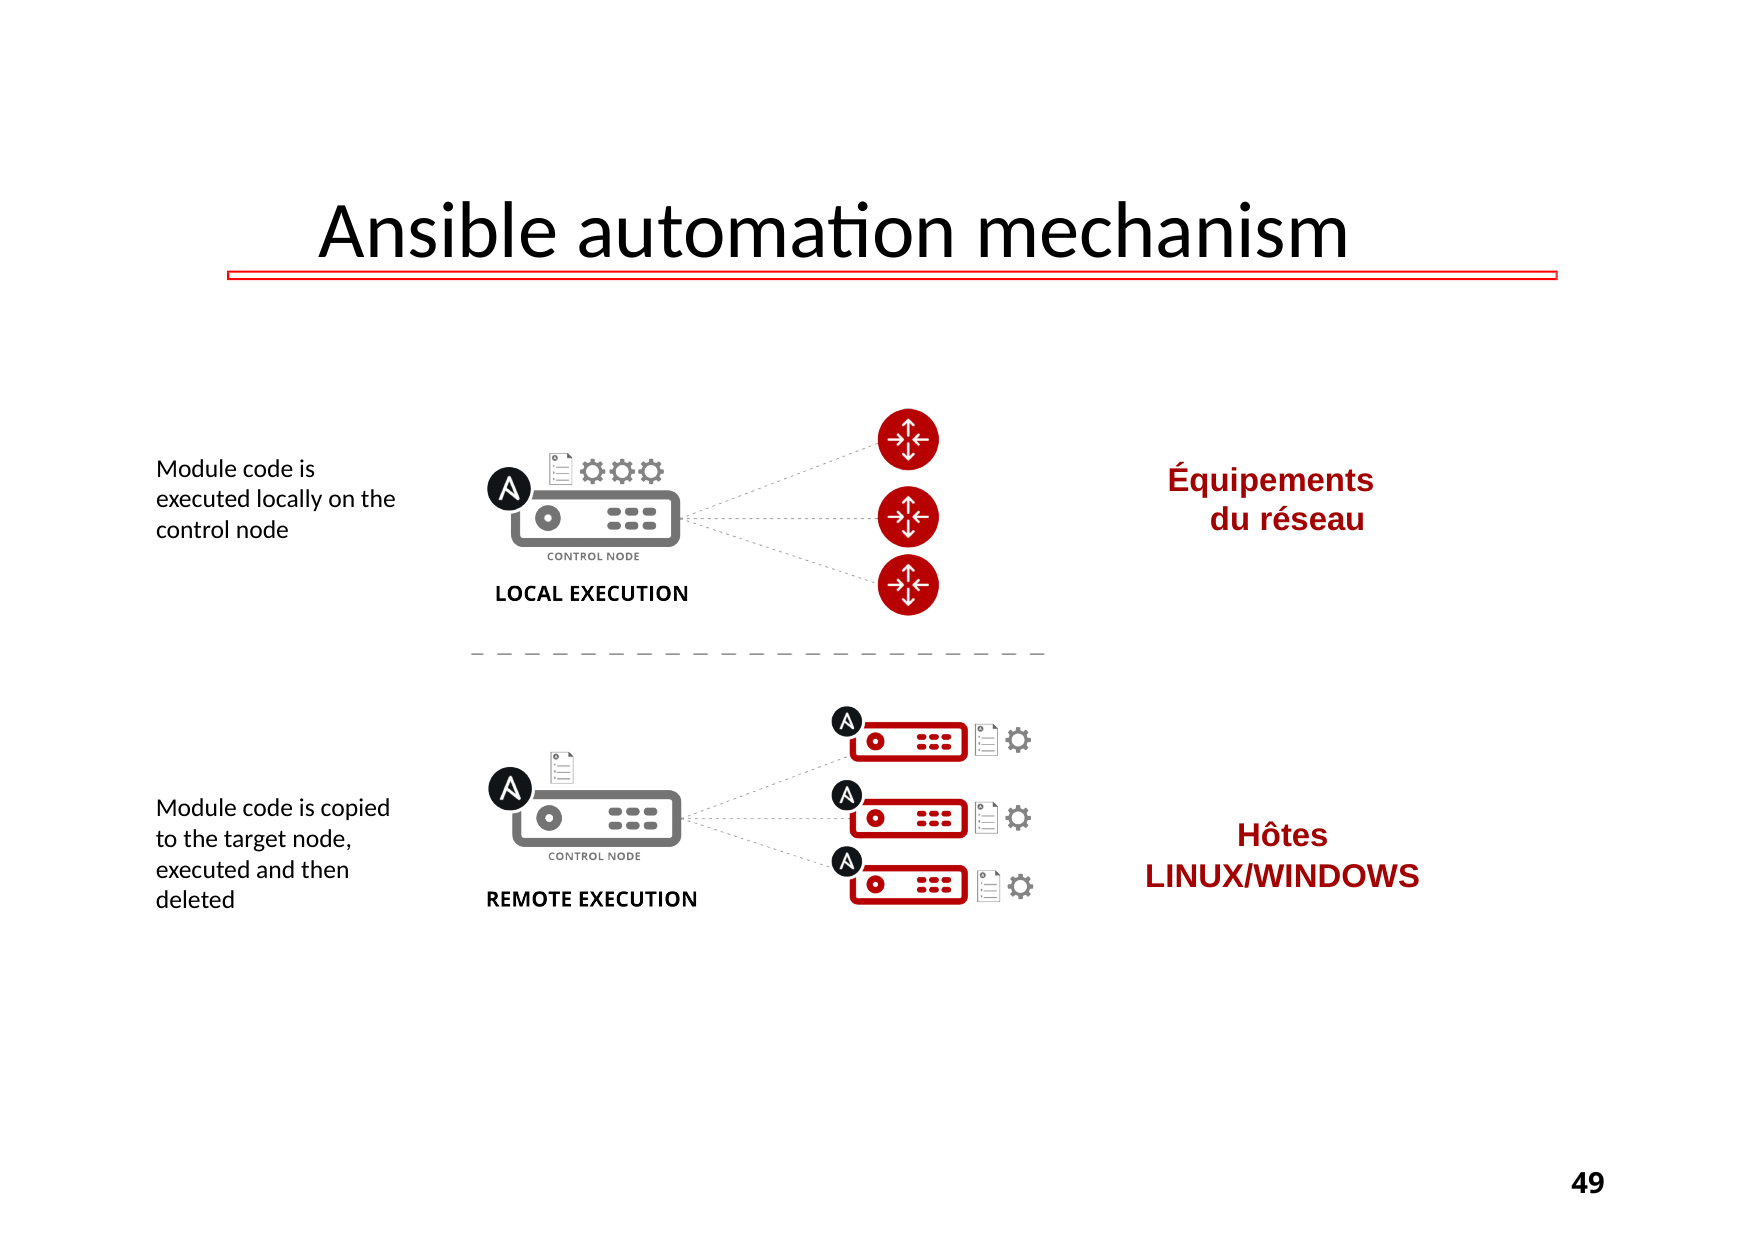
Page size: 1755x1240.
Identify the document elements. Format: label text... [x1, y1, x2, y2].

text_box Équipements du réseau [1165, 456, 1399, 537]
text_box [452, 397, 1057, 930]
text_box Hôtes LINUX/WINDOWS [1138, 811, 1427, 894]
text_box Module code is copied to the target node, executed and then deleted [155, 787, 417, 914]
text_box Module code is executed locally on the control node [155, 448, 399, 544]
title Ansible automation mechanism [155, 119, 1515, 329]
slide_number ‹#› [1567, 1164, 1715, 1240]
